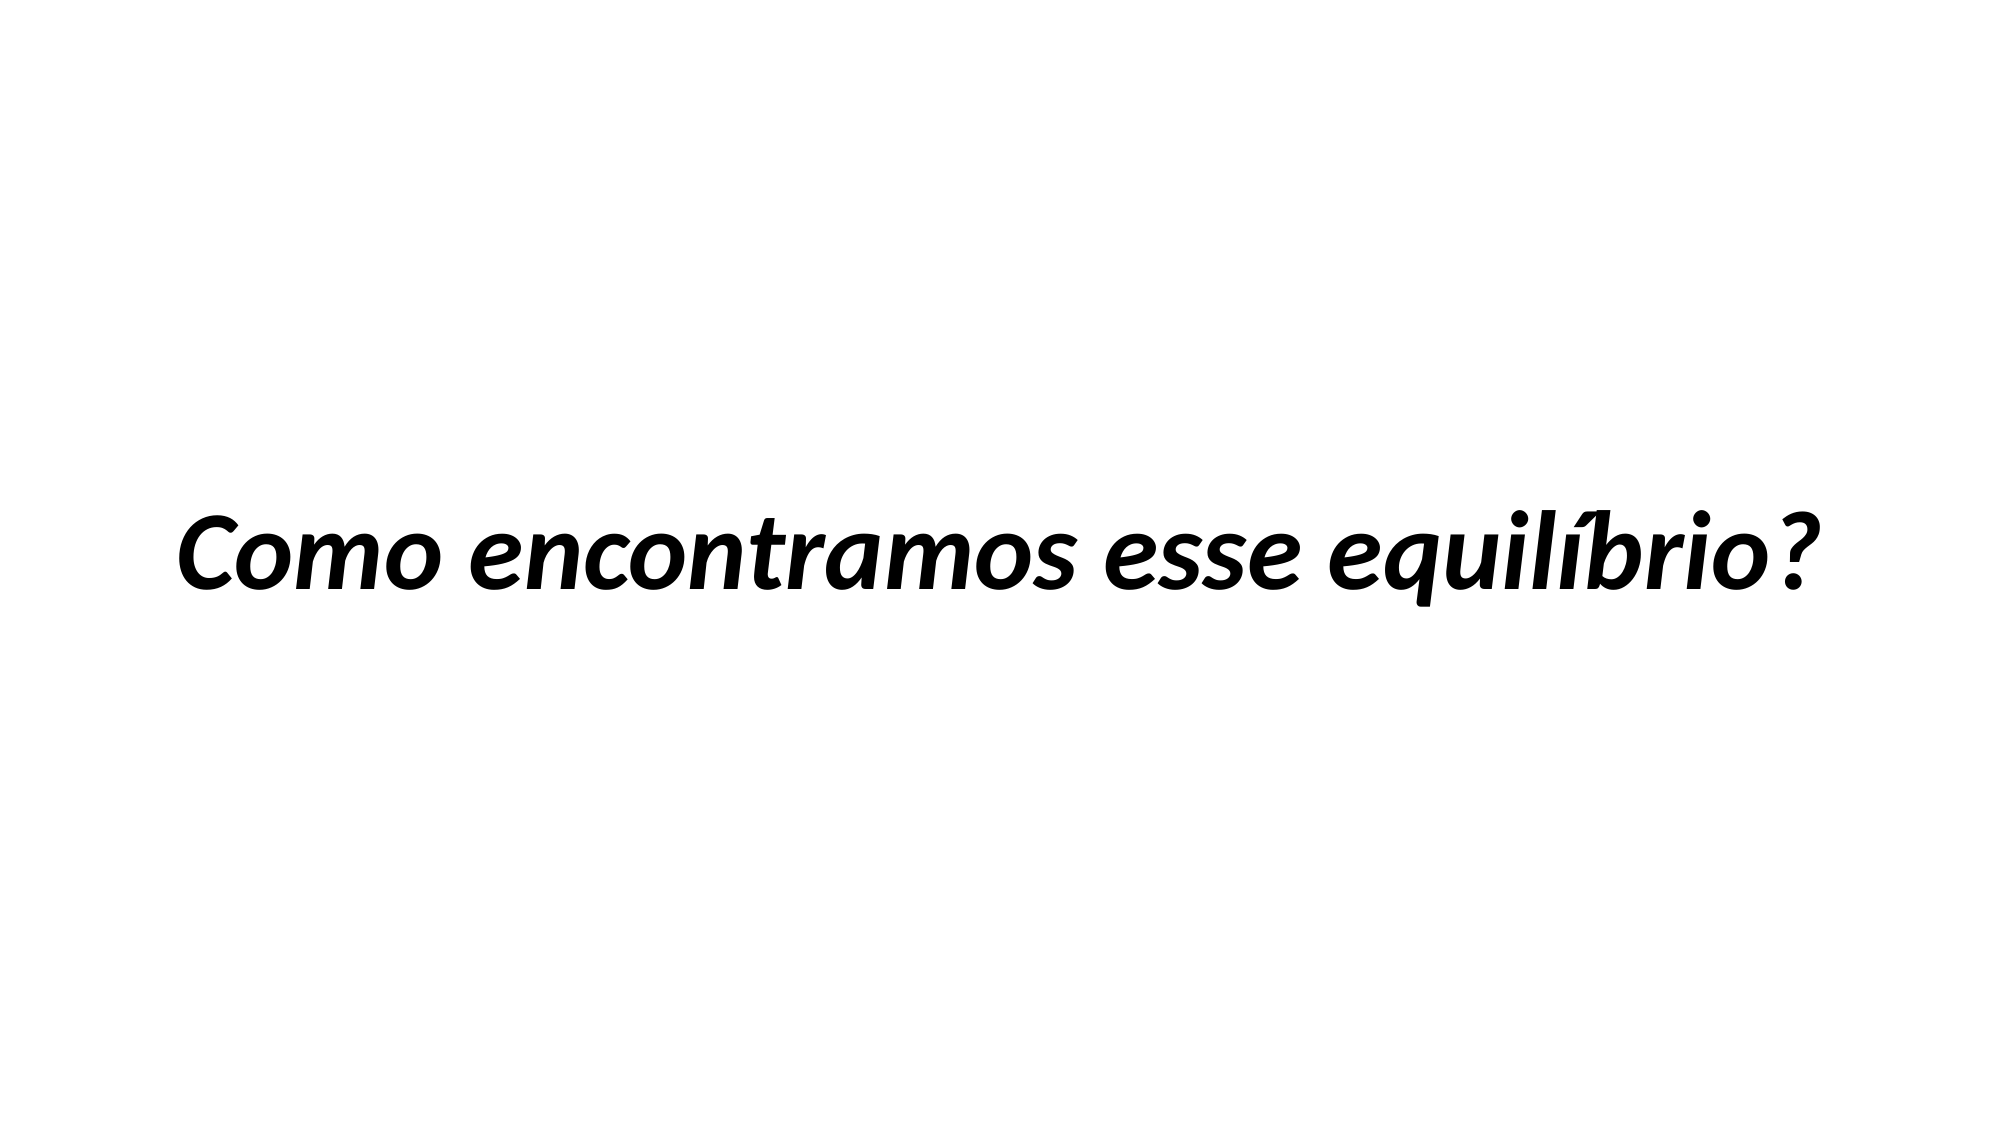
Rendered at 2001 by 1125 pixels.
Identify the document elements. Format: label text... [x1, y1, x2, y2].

list Como encontramos esse equilíbrio? [137, 484, 1863, 641]
